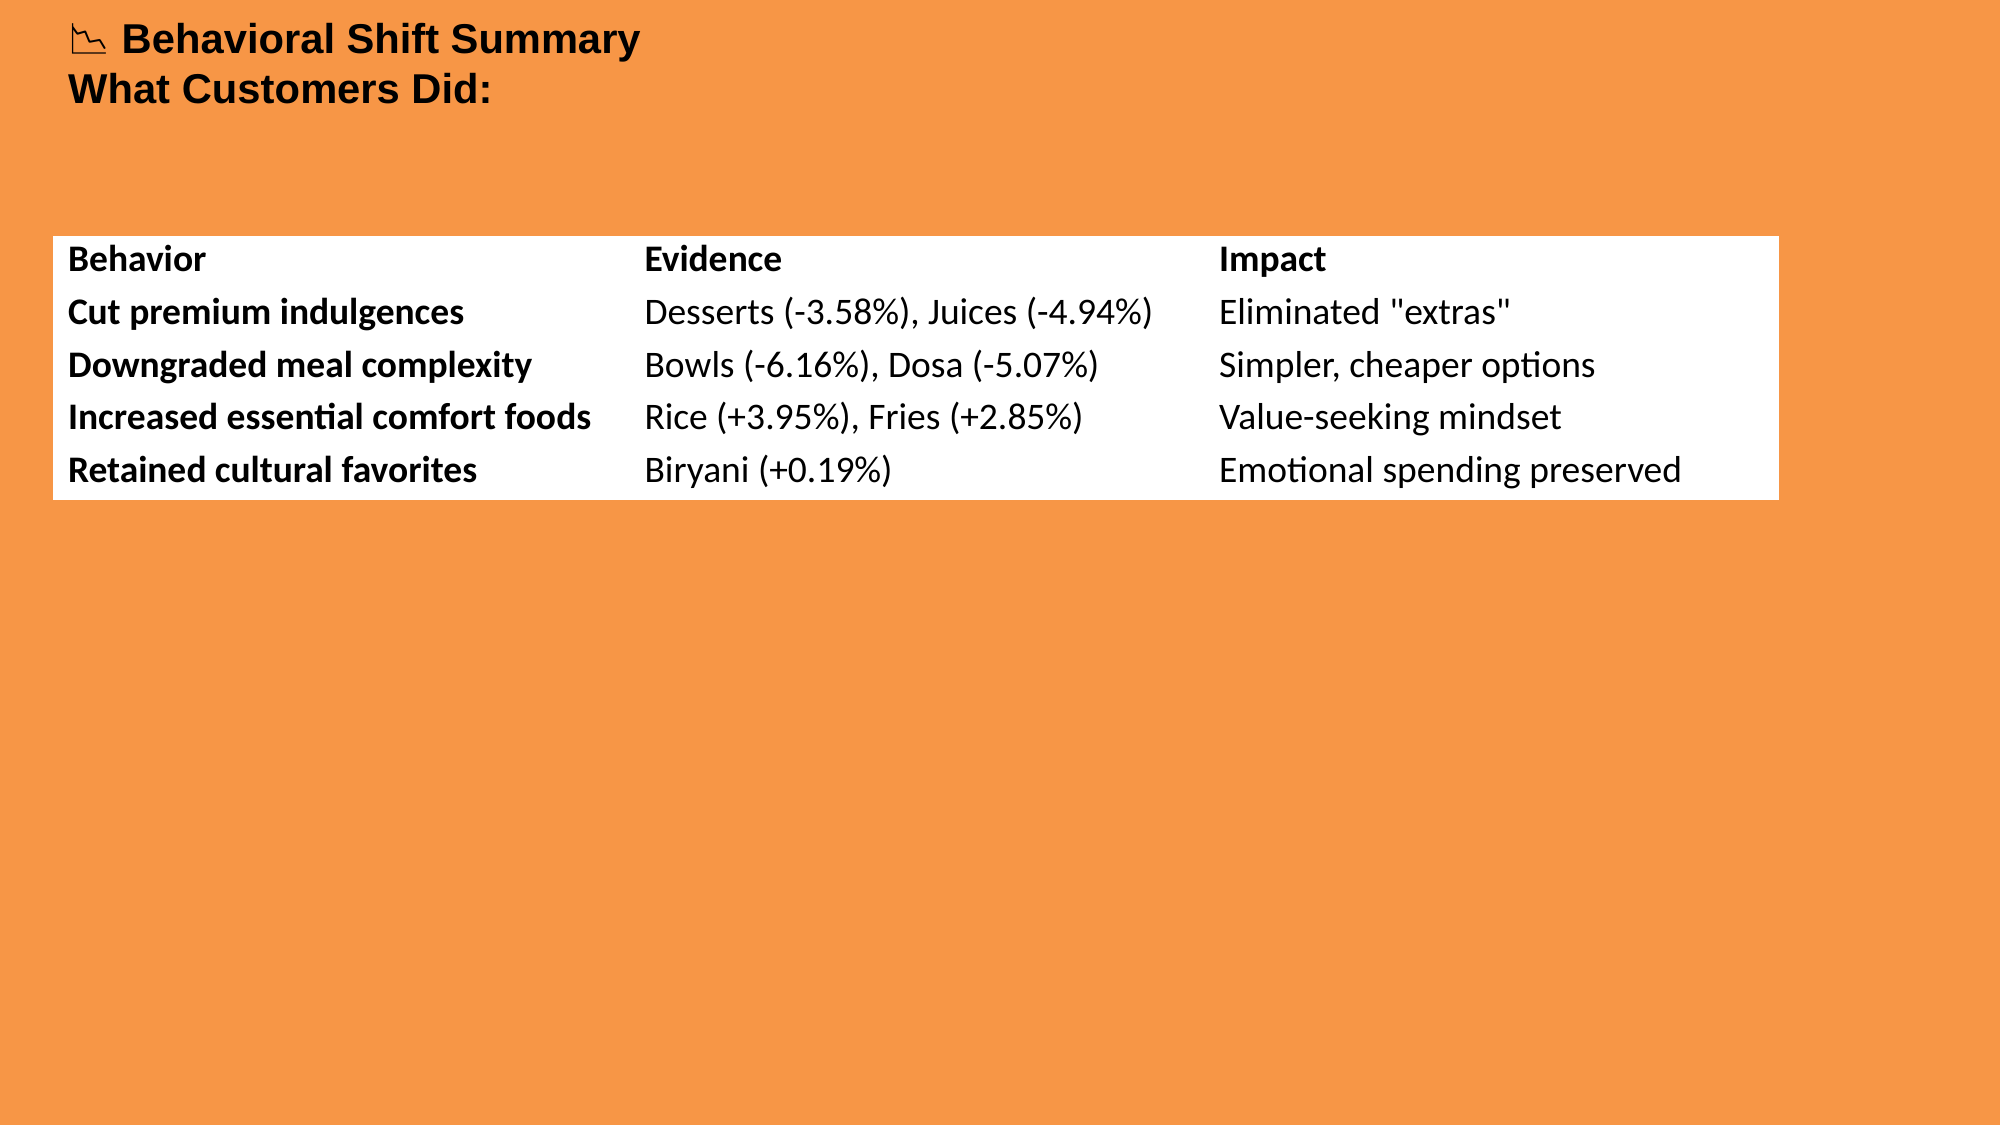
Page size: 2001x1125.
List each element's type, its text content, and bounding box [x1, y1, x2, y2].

table_cell Biryani (+0.19%) [630, 447, 1204, 500]
table_cell Eliminated "extras" [1204, 288, 1779, 341]
table_cell Value-seeking mindset [1204, 394, 1779, 447]
table_header Impact [1204, 236, 1779, 288]
table_cell Bowls (-6.16%), Dosa (-5.07%) [630, 341, 1204, 394]
table_cell Desserts (-3.58%), Juices (-4.94%) [630, 288, 1204, 341]
table_header Behavior [53, 236, 630, 288]
table_cell Emotional spending preserved [1204, 447, 1779, 500]
table_cell Downgraded meal complexity [53, 341, 630, 394]
table_cell Rice (+3.95%), Fries (+2.85%) [630, 394, 1204, 447]
table_cell Simpler, cheaper options [1204, 341, 1779, 394]
table_cell Retained cultural favorites [53, 447, 630, 500]
table_cell Cut premium indulgences [53, 288, 630, 341]
table_cell Increased essential comfort foods [53, 394, 630, 447]
title 📉 Behavioral Shift Summary What Customers Did: [53, 0, 1682, 187]
table_header Evidence [630, 236, 1204, 288]
